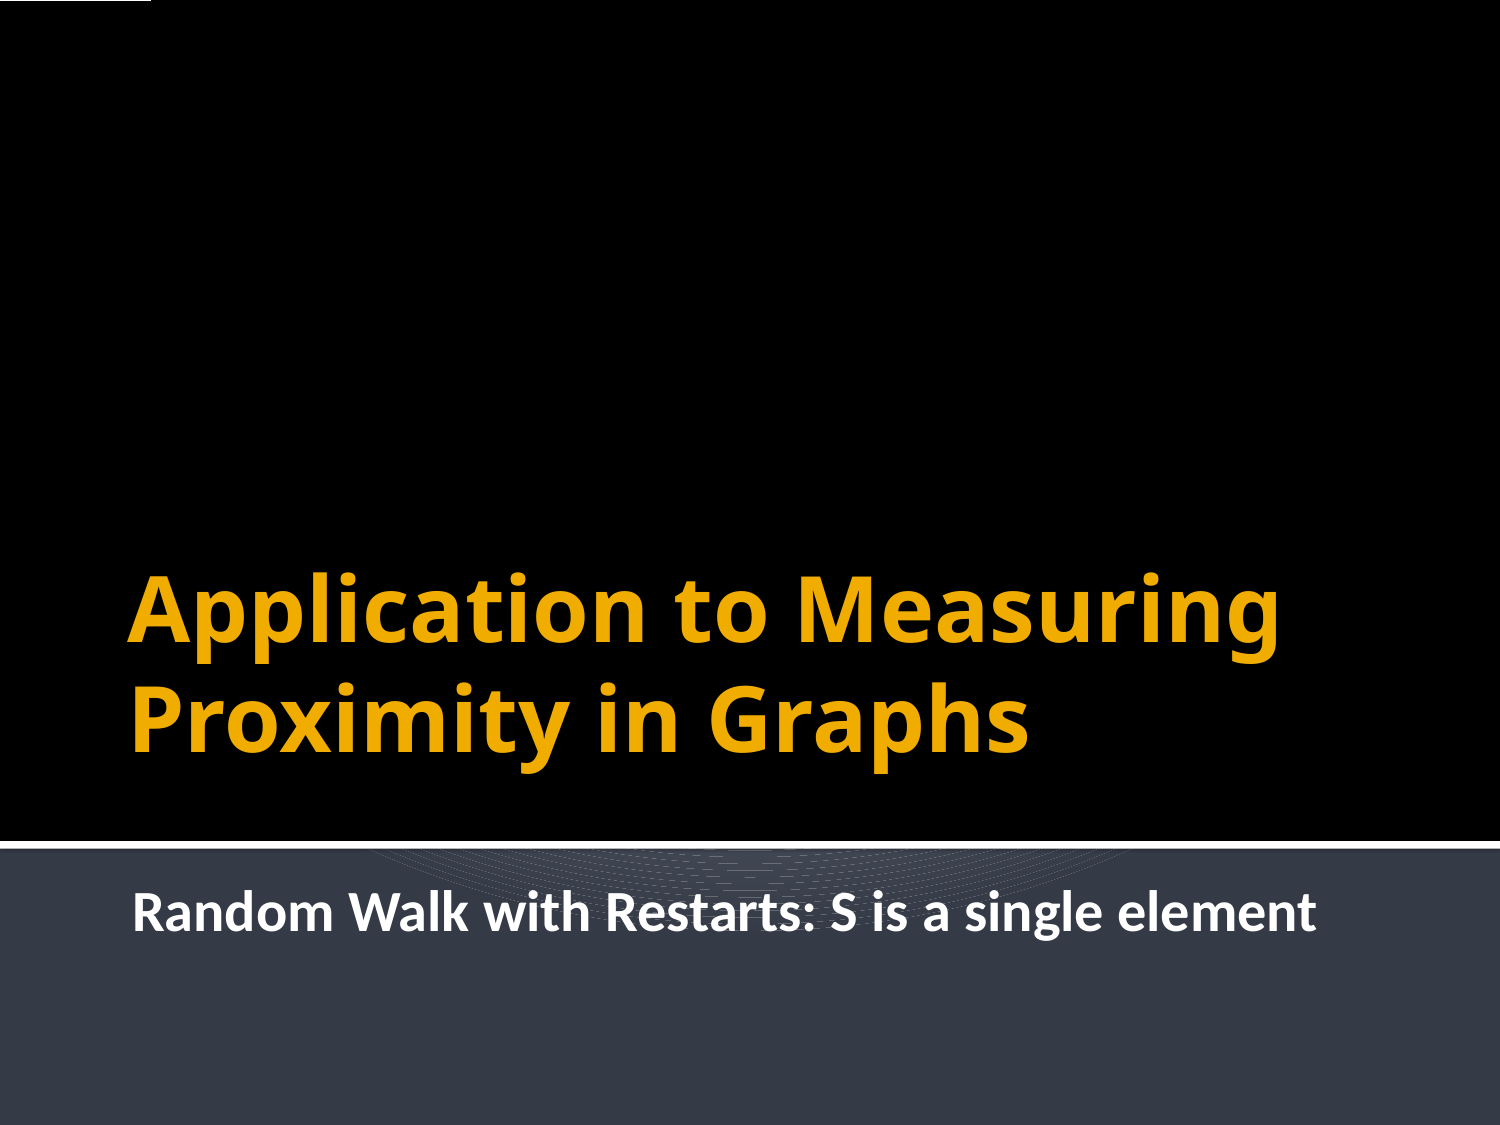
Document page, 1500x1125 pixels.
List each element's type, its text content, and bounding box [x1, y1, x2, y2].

subtitle Random Walk with Restarts: S is a single element [112, 766, 1438, 1013]
title Application to Measuring Proximity in Graphs [112, 550, 1438, 766]
